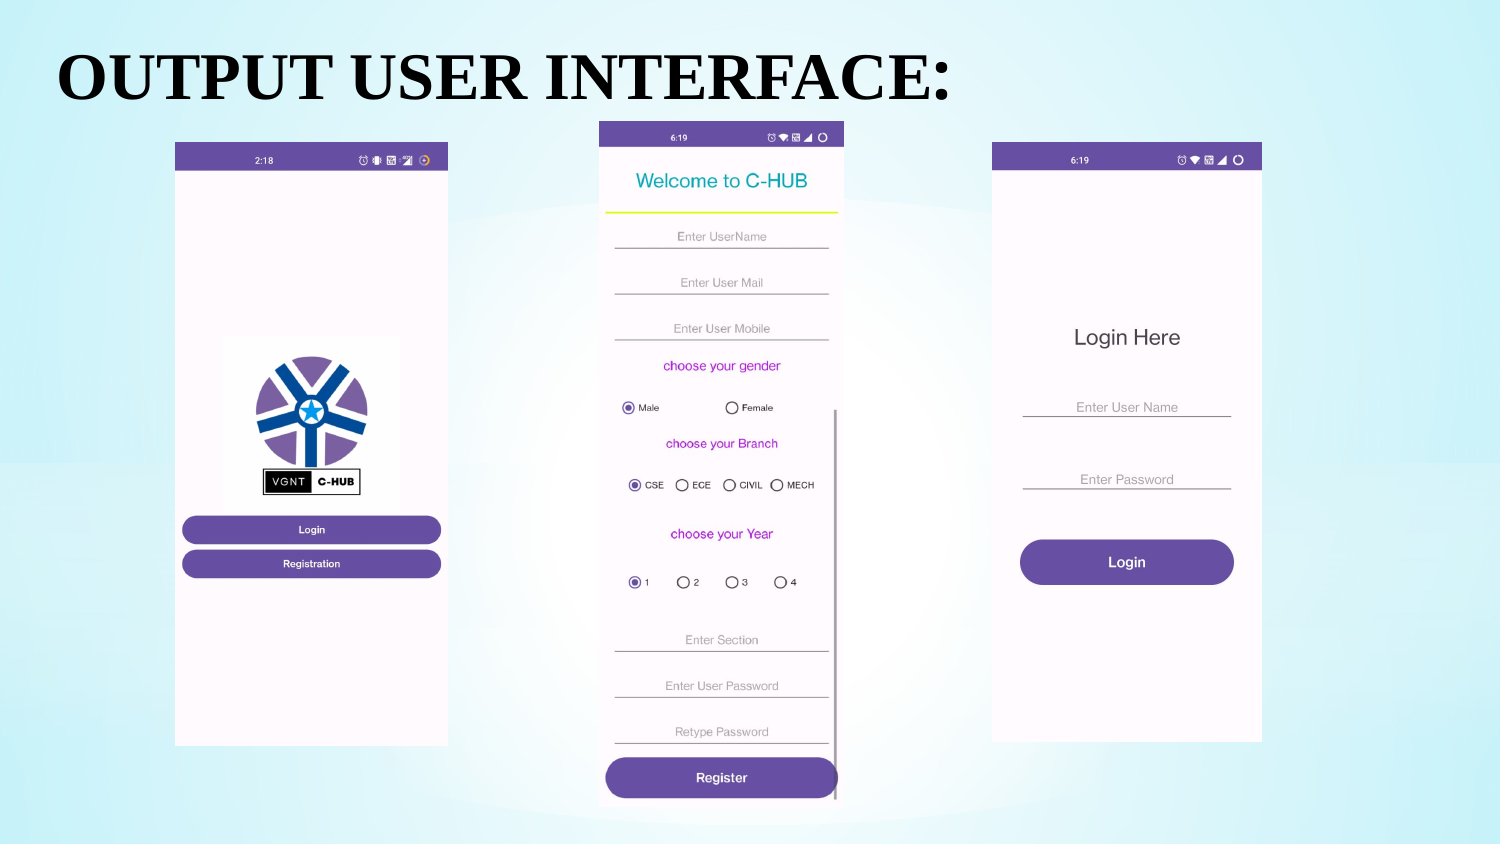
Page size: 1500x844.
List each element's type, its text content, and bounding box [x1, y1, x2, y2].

picture [175, 142, 448, 746]
picture [991, 142, 1262, 742]
text_box OUTPUT USER INTERFACE: [41, 25, 1085, 121]
picture [599, 121, 844, 807]
